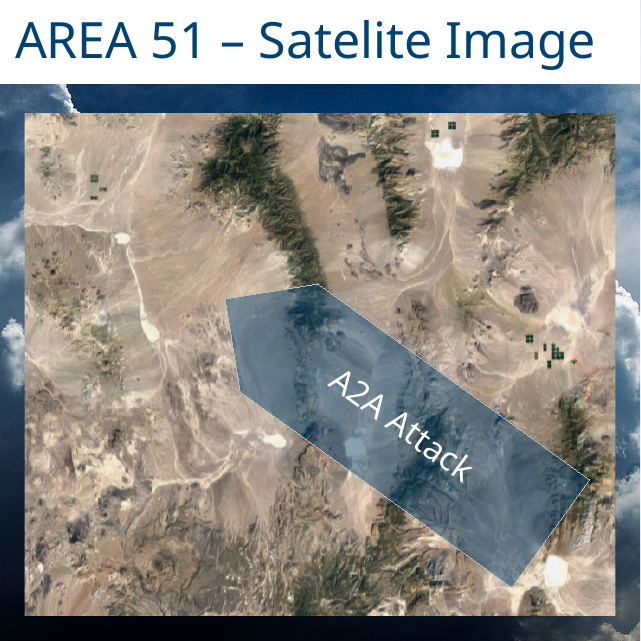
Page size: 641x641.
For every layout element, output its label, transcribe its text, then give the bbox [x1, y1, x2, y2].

title AREA 51 – Satelite Image [0, 0, 641, 84]
picture [0, 84, 641, 641]
